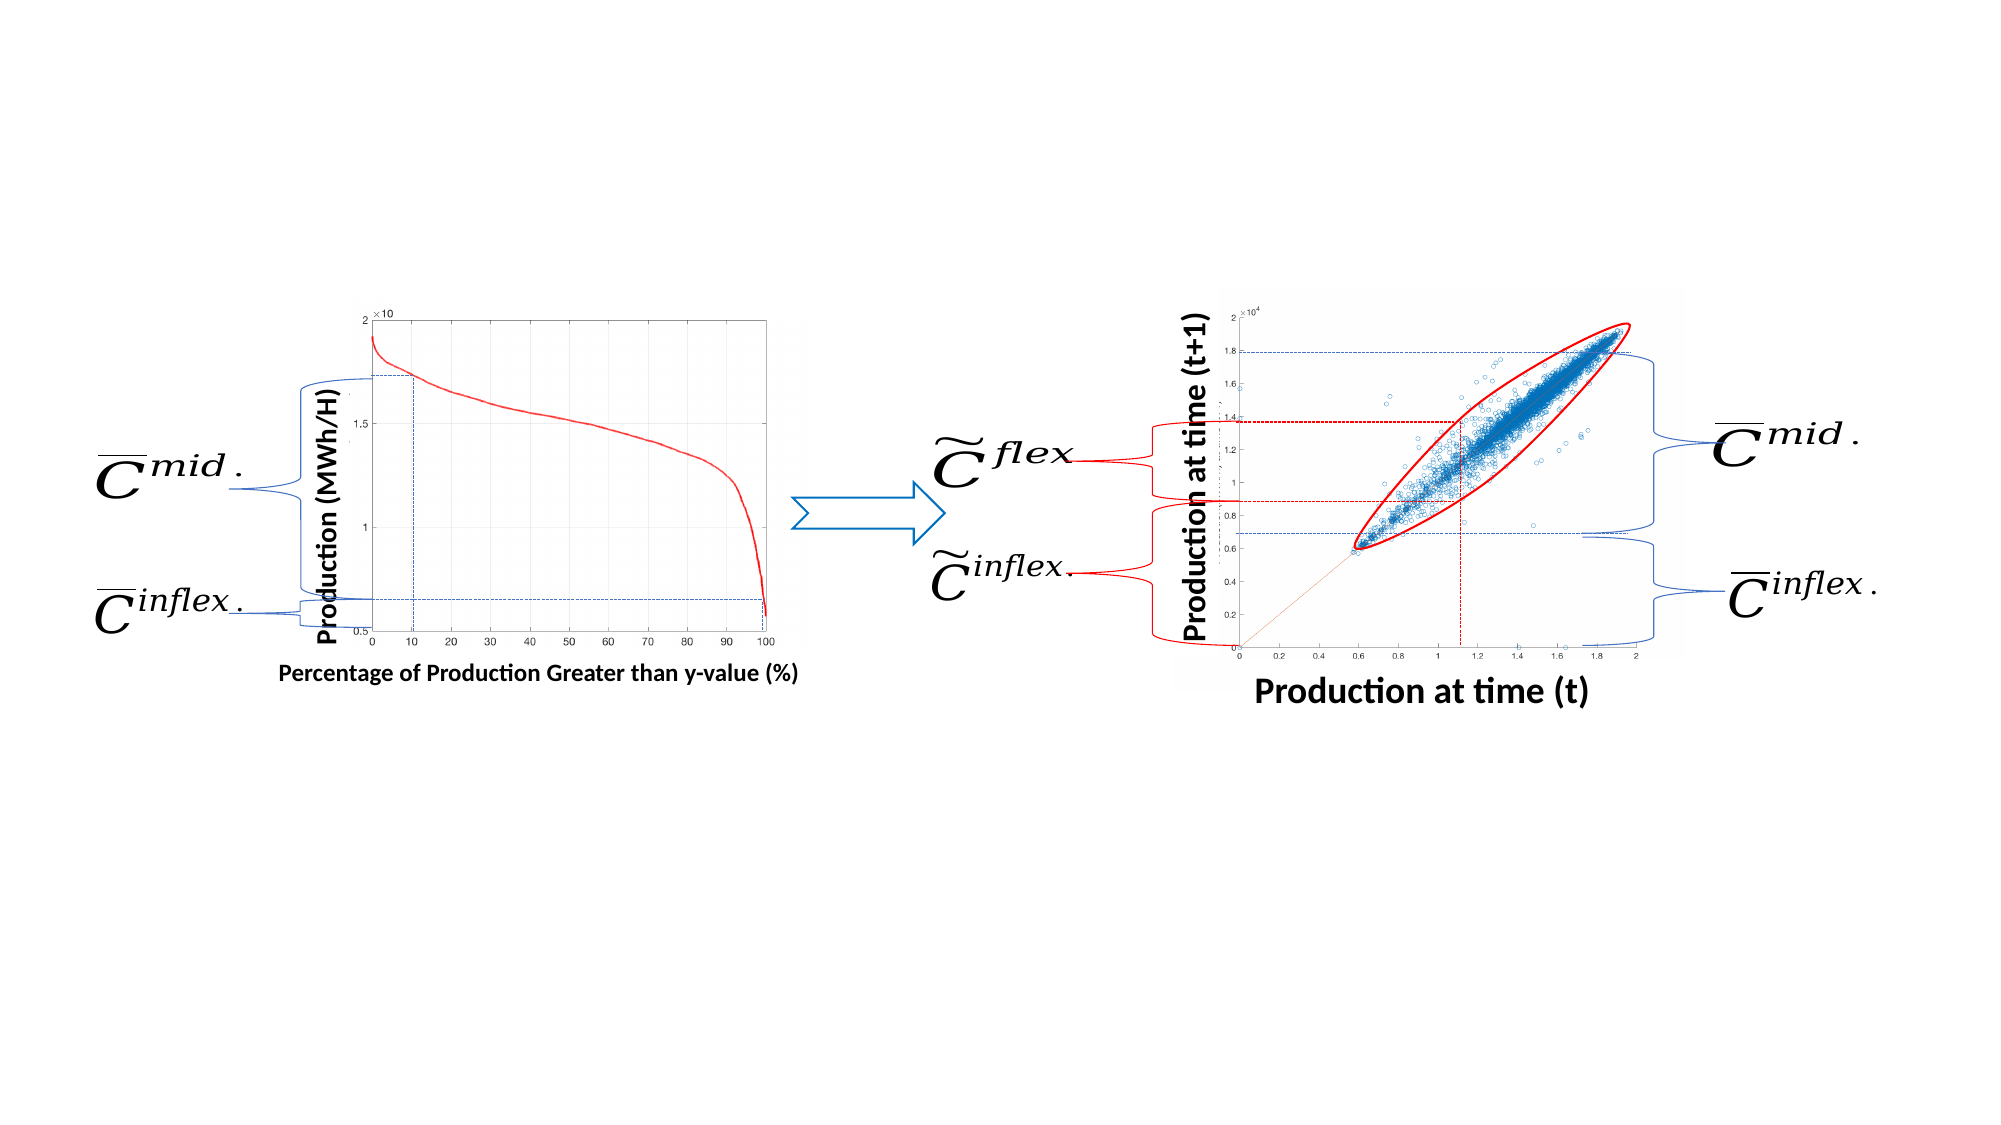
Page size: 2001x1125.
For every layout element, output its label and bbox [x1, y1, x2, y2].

text_box [93, 239, 1878, 720]
